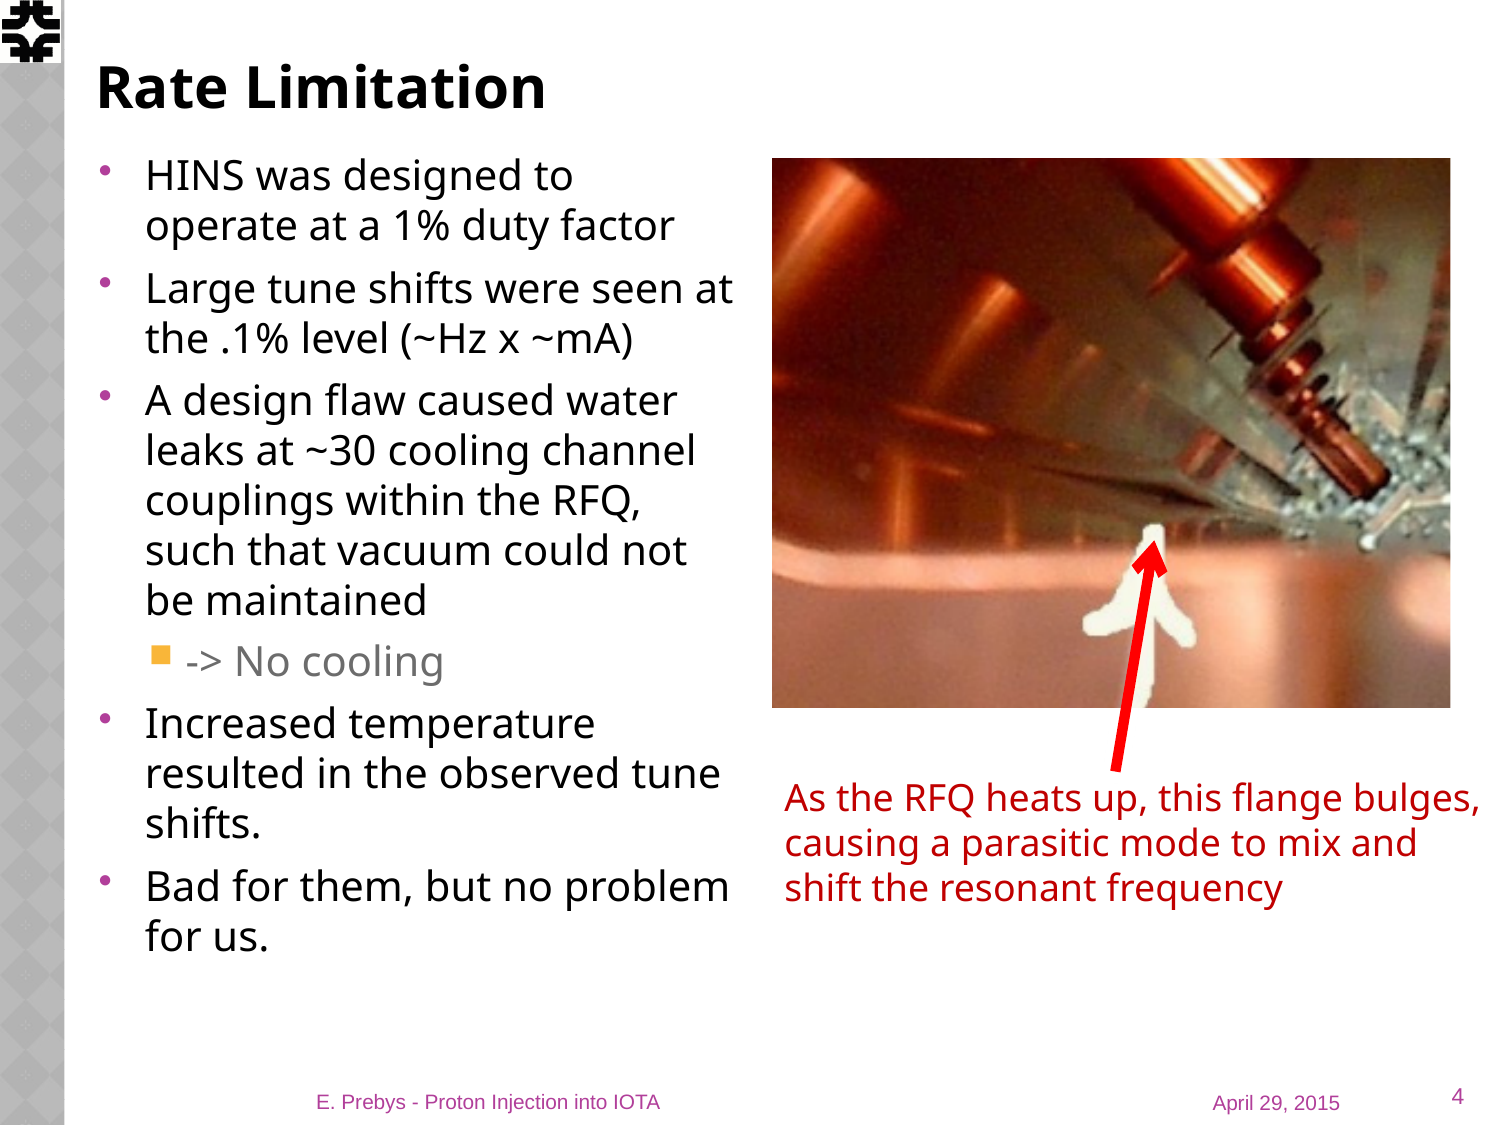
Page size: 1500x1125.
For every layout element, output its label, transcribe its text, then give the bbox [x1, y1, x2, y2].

title Rate Limitation [87, 36, 1461, 120]
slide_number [823, 1077, 1355, 1115]
text_box As the RFQ heats up, this flange bulges, causing a parasitic mode to mix and shift the resonant frequency [769, 766, 1500, 917]
list HINS was designed to operate at a 1% duty factor Large tune shifts were seen at the .1% level (~Hz x ~mA) A design flaw caused water leaks at ~30 cooling channel couplings within the RFQ, such that vacuum could not be maintained -> No cooling Increased temperature resulted in the observed tune shifts. Bad for them, but no problem for us. [85, 141, 752, 986]
picture [771, 157, 1451, 708]
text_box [1114, 539, 1155, 772]
footer E. Prebys - Proton Injection into IOTA [75, 1075, 675, 1114]
slide_number 4 [1367, 1071, 1465, 1110]
picture [0, 0, 61, 63]
